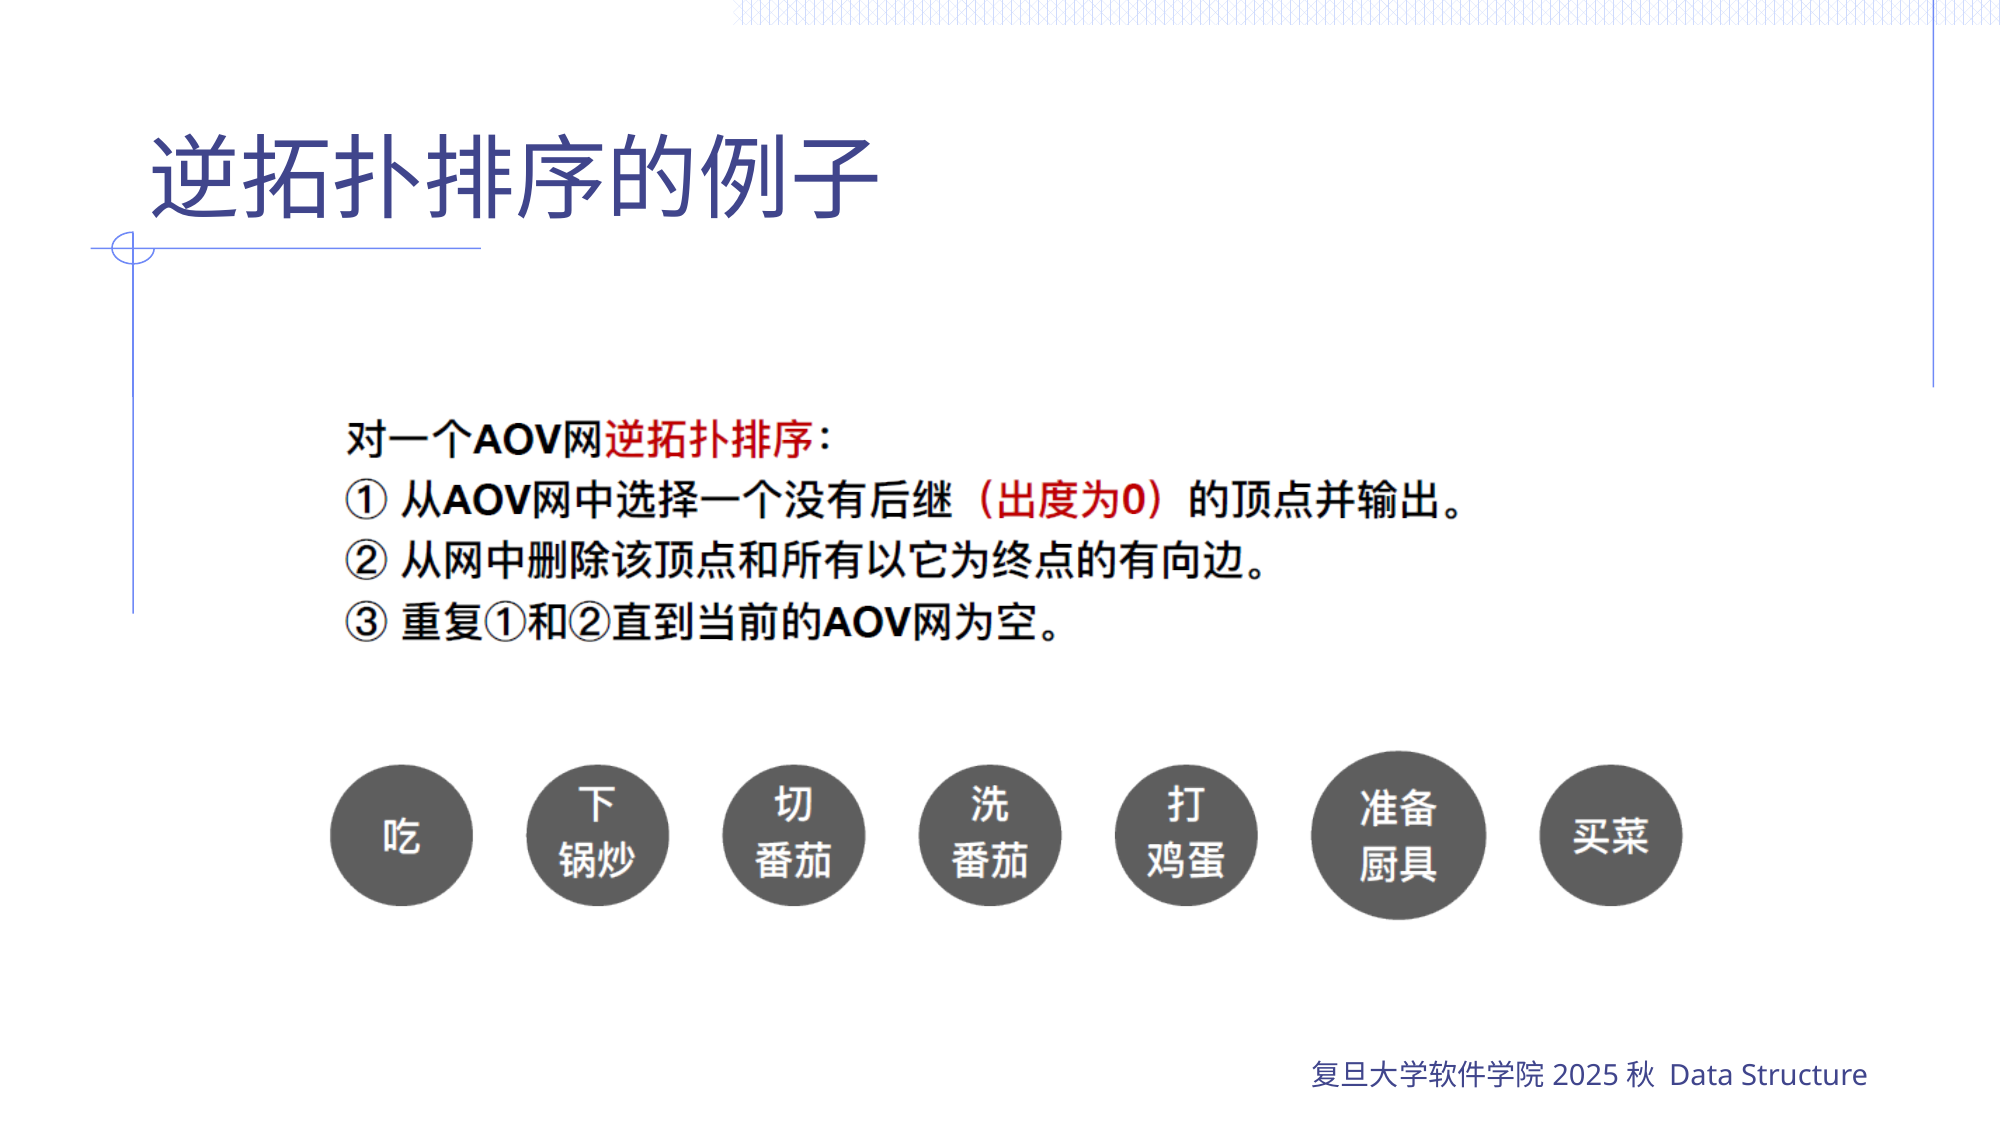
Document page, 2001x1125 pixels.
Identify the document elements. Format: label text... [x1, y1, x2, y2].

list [191, 312, 1876, 988]
title 逆拓扑排序的例子 [133, 50, 1834, 238]
